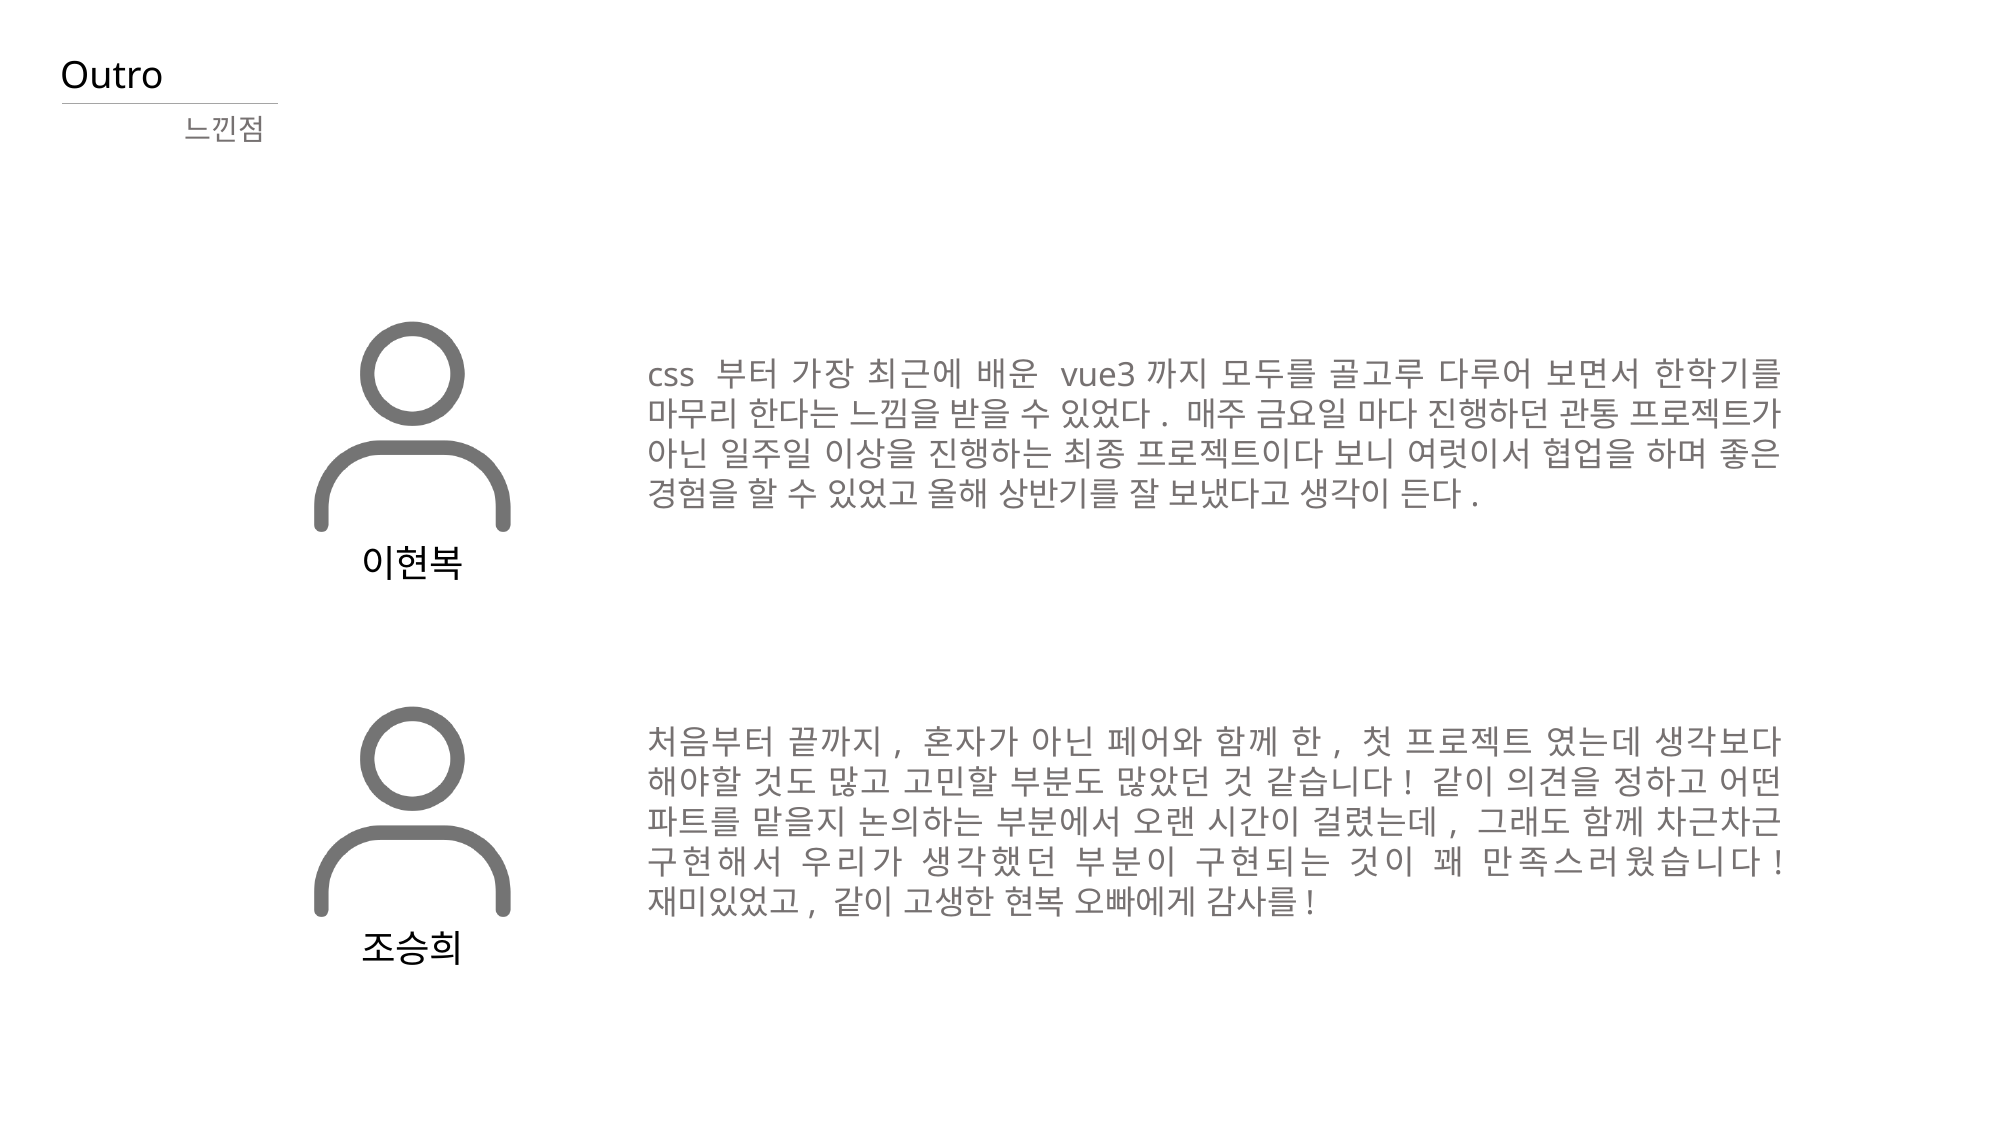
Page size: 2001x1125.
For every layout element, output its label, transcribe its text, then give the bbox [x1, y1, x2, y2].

text_box 처음부터 끝까지, 혼자가 아닌 페어와 함께 한, 첫 프로젝트 였는데 생각보다 해야할 것도 많고 고민할 부분도 많았던 것 같습니다! 같이 의견을 정하고 어떤 파트를 맡을지 논의하는 부분에서 오랜 시간이 걸렸는데, 그래도 함께 차근차근 구현해서 우리가 생각했던 부분이 구현되는 것이 꽤 만족스러웠습니다! 재미있었고, 같이 고생한 현복 오빠에게 감사를! [632, 713, 1798, 929]
text_box 느낀점 [169, 103, 718, 154]
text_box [244, 259, 580, 594]
text_box css 부터 가장 최근에 배운 vue3까지 모두를 골고루 다루어 보면서 한학기를 마무리 한다는 느낌을 받을 수 있었다. 매주 금요일 마다 진행하던 관통 프로젝트가 아닌 일주일 이상을 진행하는 최종 프로젝트이다 보니 여럿이서 협업을 하며 좋은 경험을 할 수 있었고 올해 상반기를 잘 보냈다고 생각이 든다. [632, 345, 1798, 521]
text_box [244, 644, 580, 979]
text_box Outro [45, 43, 594, 103]
